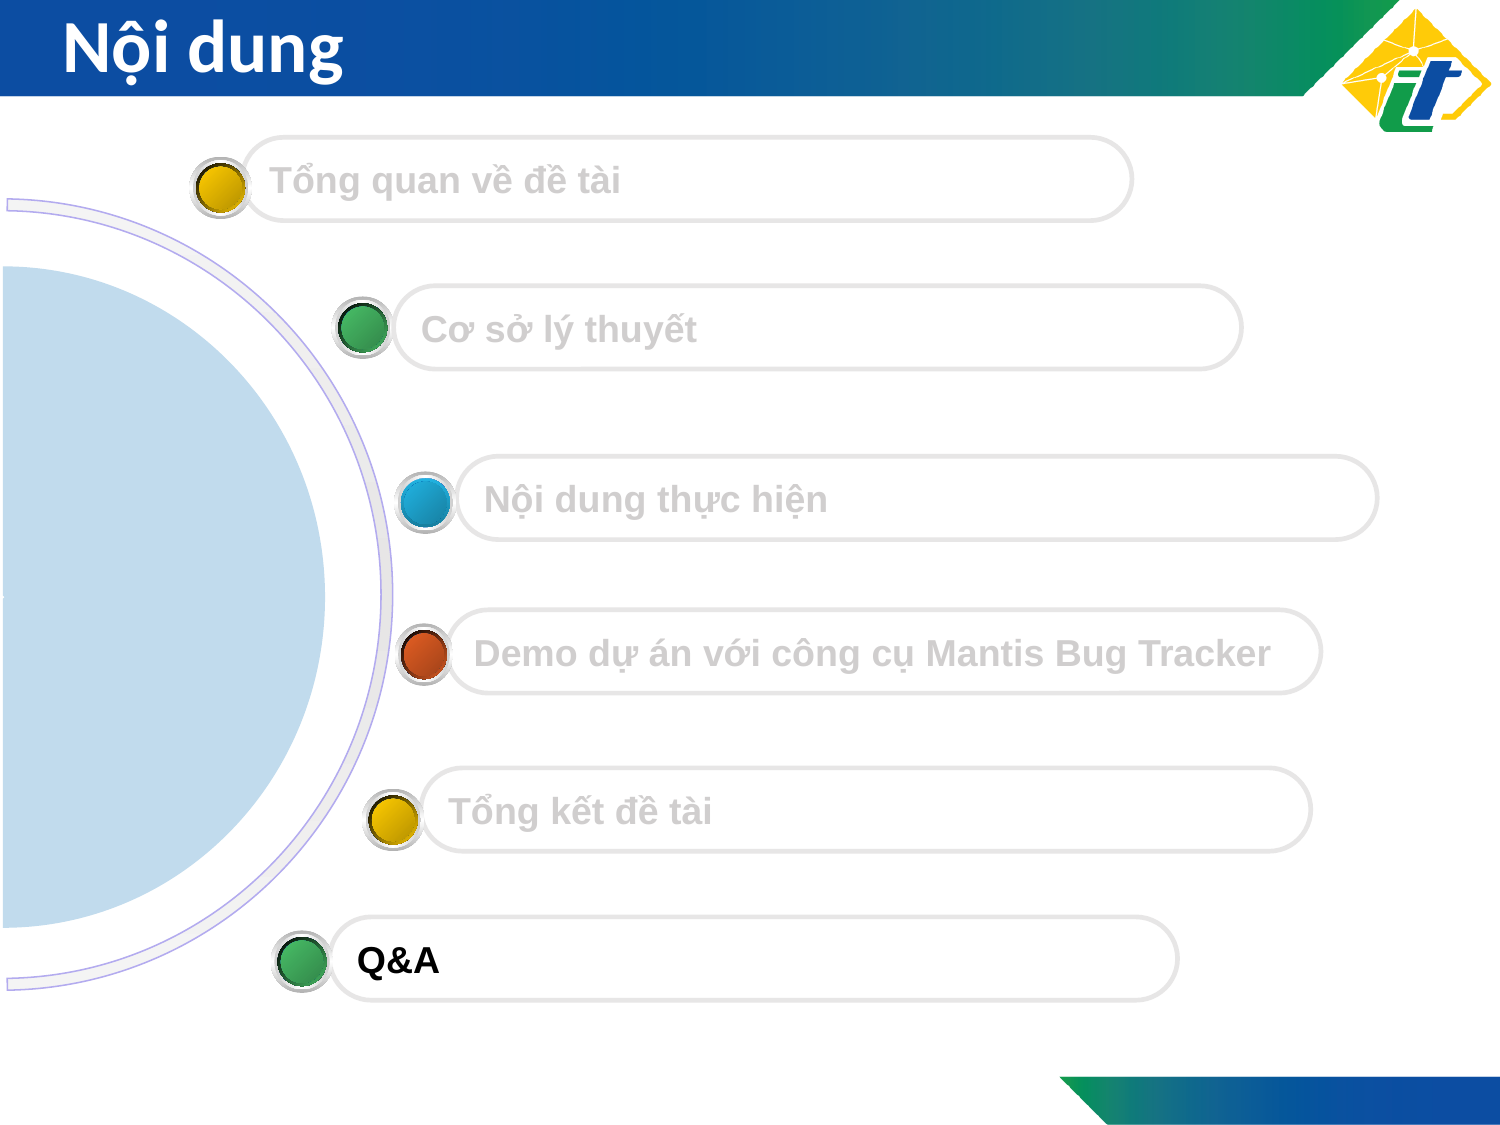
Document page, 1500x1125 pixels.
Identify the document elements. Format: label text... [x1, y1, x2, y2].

picture [0, 0, 1500, 1125]
text_box Tổng kết đề tài [426, 767, 1311, 852]
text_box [270, 930, 334, 994]
text_box Tổng quan về đề tài [249, 137, 1132, 221]
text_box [393, 471, 457, 535]
text_box Nội dung thực hiện [461, 456, 1378, 540]
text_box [361, 788, 425, 852]
title Nội dung [47, 0, 1304, 97]
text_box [331, 296, 395, 360]
text_box Demo dự án với công cụ Mantis Bug Tracker [456, 609, 1322, 694]
text_box [7, 198, 393, 991]
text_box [189, 156, 253, 220]
text_box Q&A [338, 916, 1178, 1001]
text_box [2, 266, 326, 928]
text_box Cơ sở lý thuyết [398, 285, 1242, 370]
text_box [394, 623, 454, 687]
